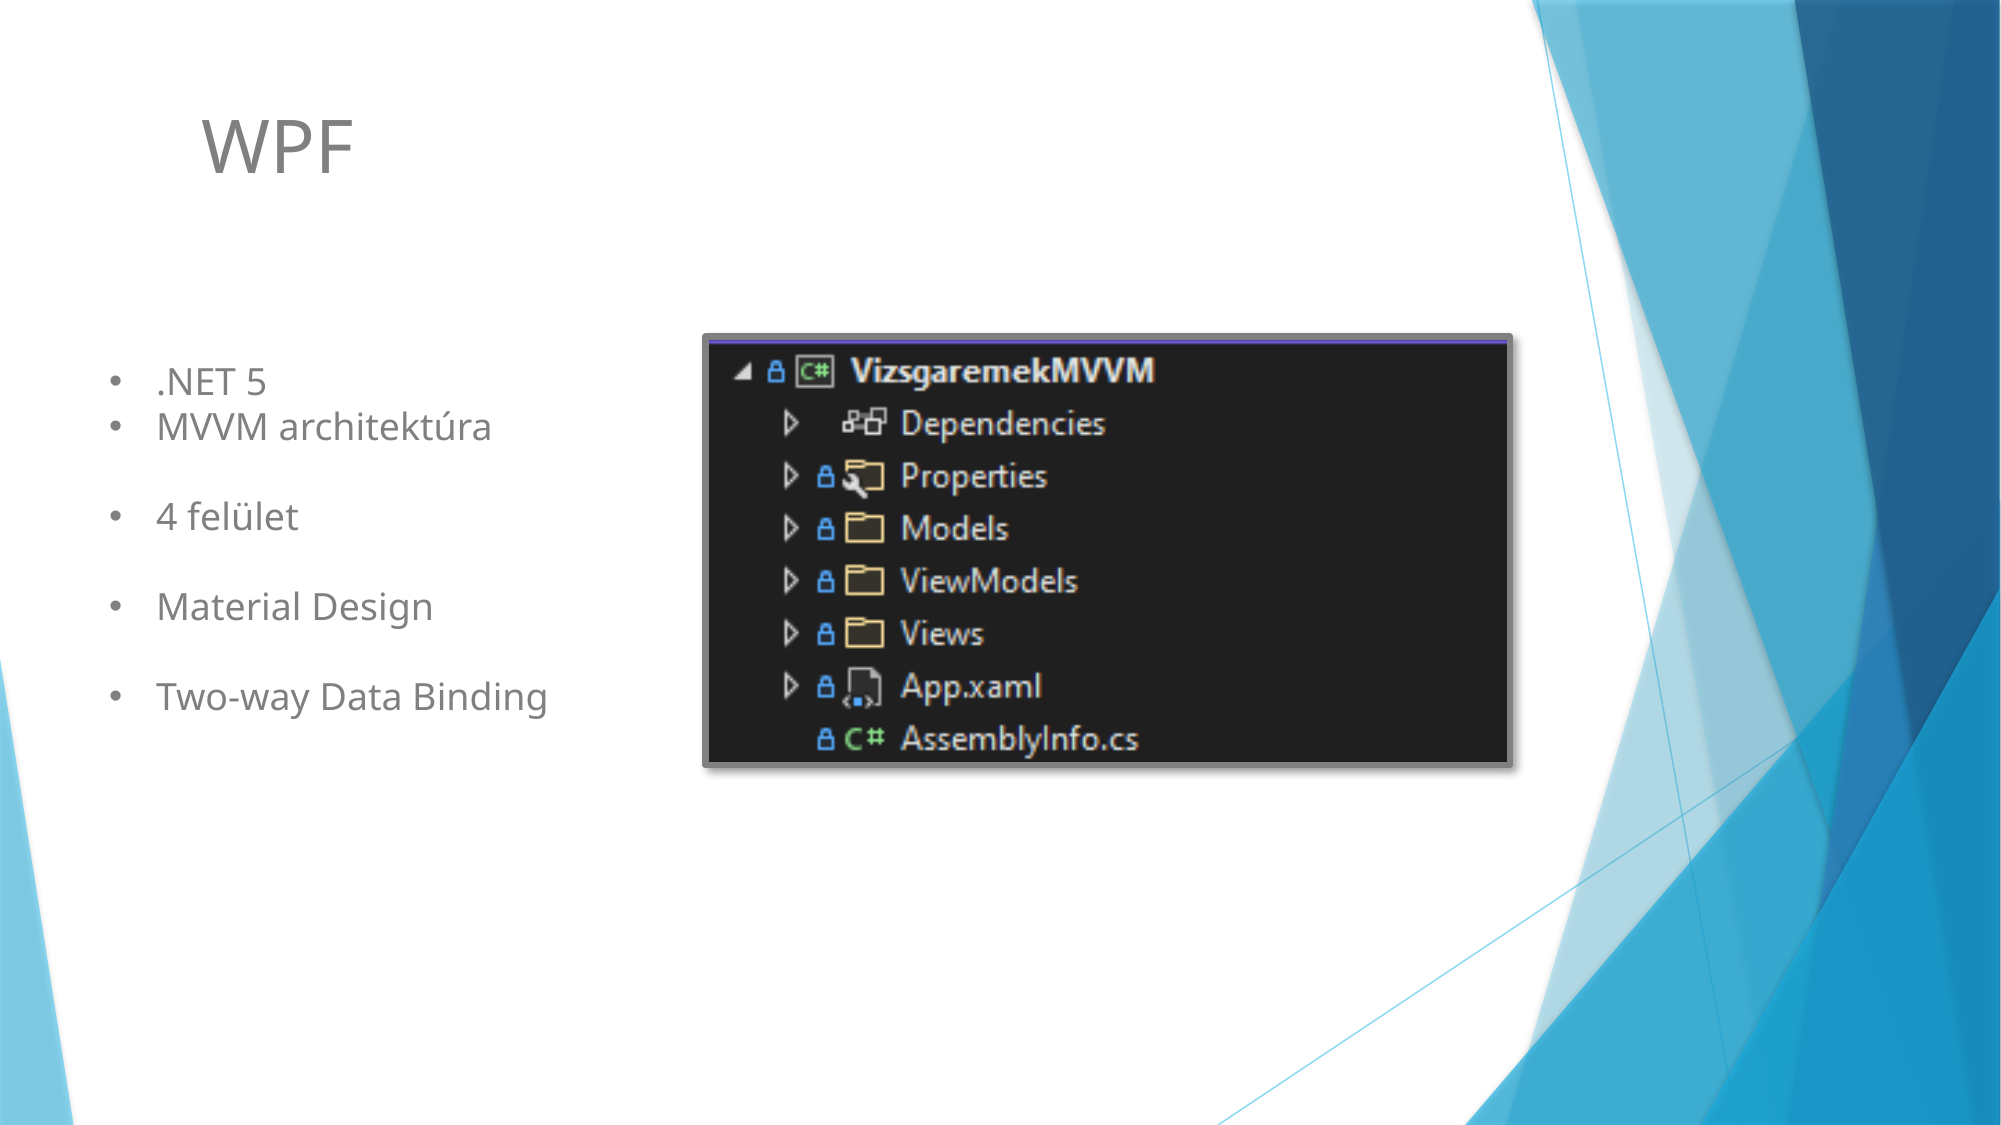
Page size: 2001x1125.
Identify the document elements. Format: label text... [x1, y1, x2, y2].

picture [708, 339, 1508, 763]
text_box .NET 5 MVVM architektúra 4 felület Material Design Two-way Data Binding [94, 350, 660, 771]
title WPF [152, 91, 403, 197]
